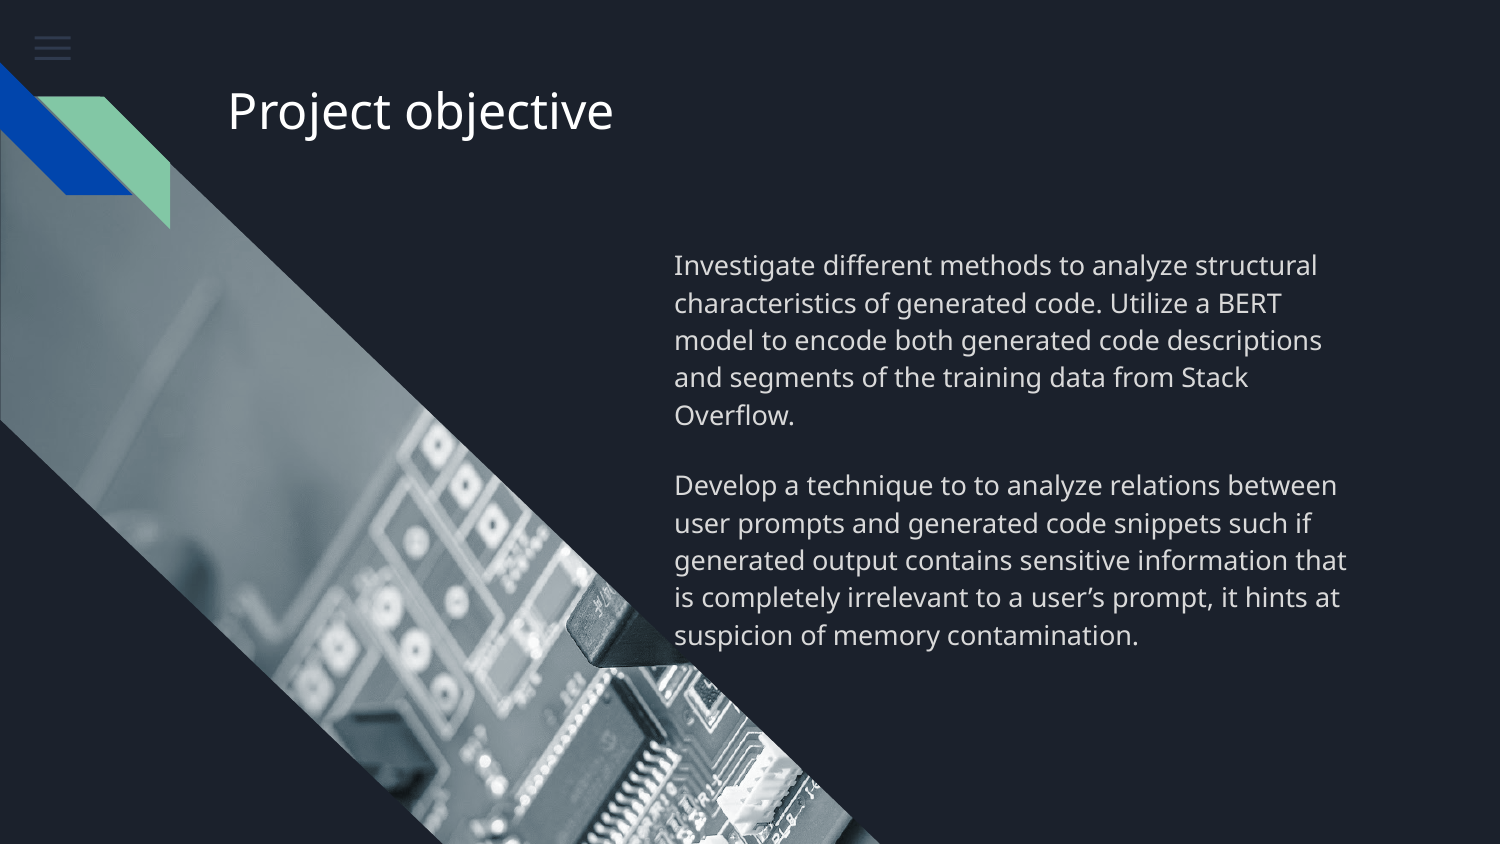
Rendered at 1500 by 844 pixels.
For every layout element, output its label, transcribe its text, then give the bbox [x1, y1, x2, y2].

picture [0, 97, 880, 844]
list Investigate different methods to analyze structural characteristics of generated code. Utilize a BERT model to encode both generated code descriptions and segments of the training data from Stack Overflow. Develop a technique to to analyze relations between user prompts and generated code snippets such if generated output contains sensitive information that is completely irrelevant to a user’s prompt, it hints at suspicion of memory contamination. [659, 228, 1368, 615]
title Project objective [212, 64, 1368, 215]
